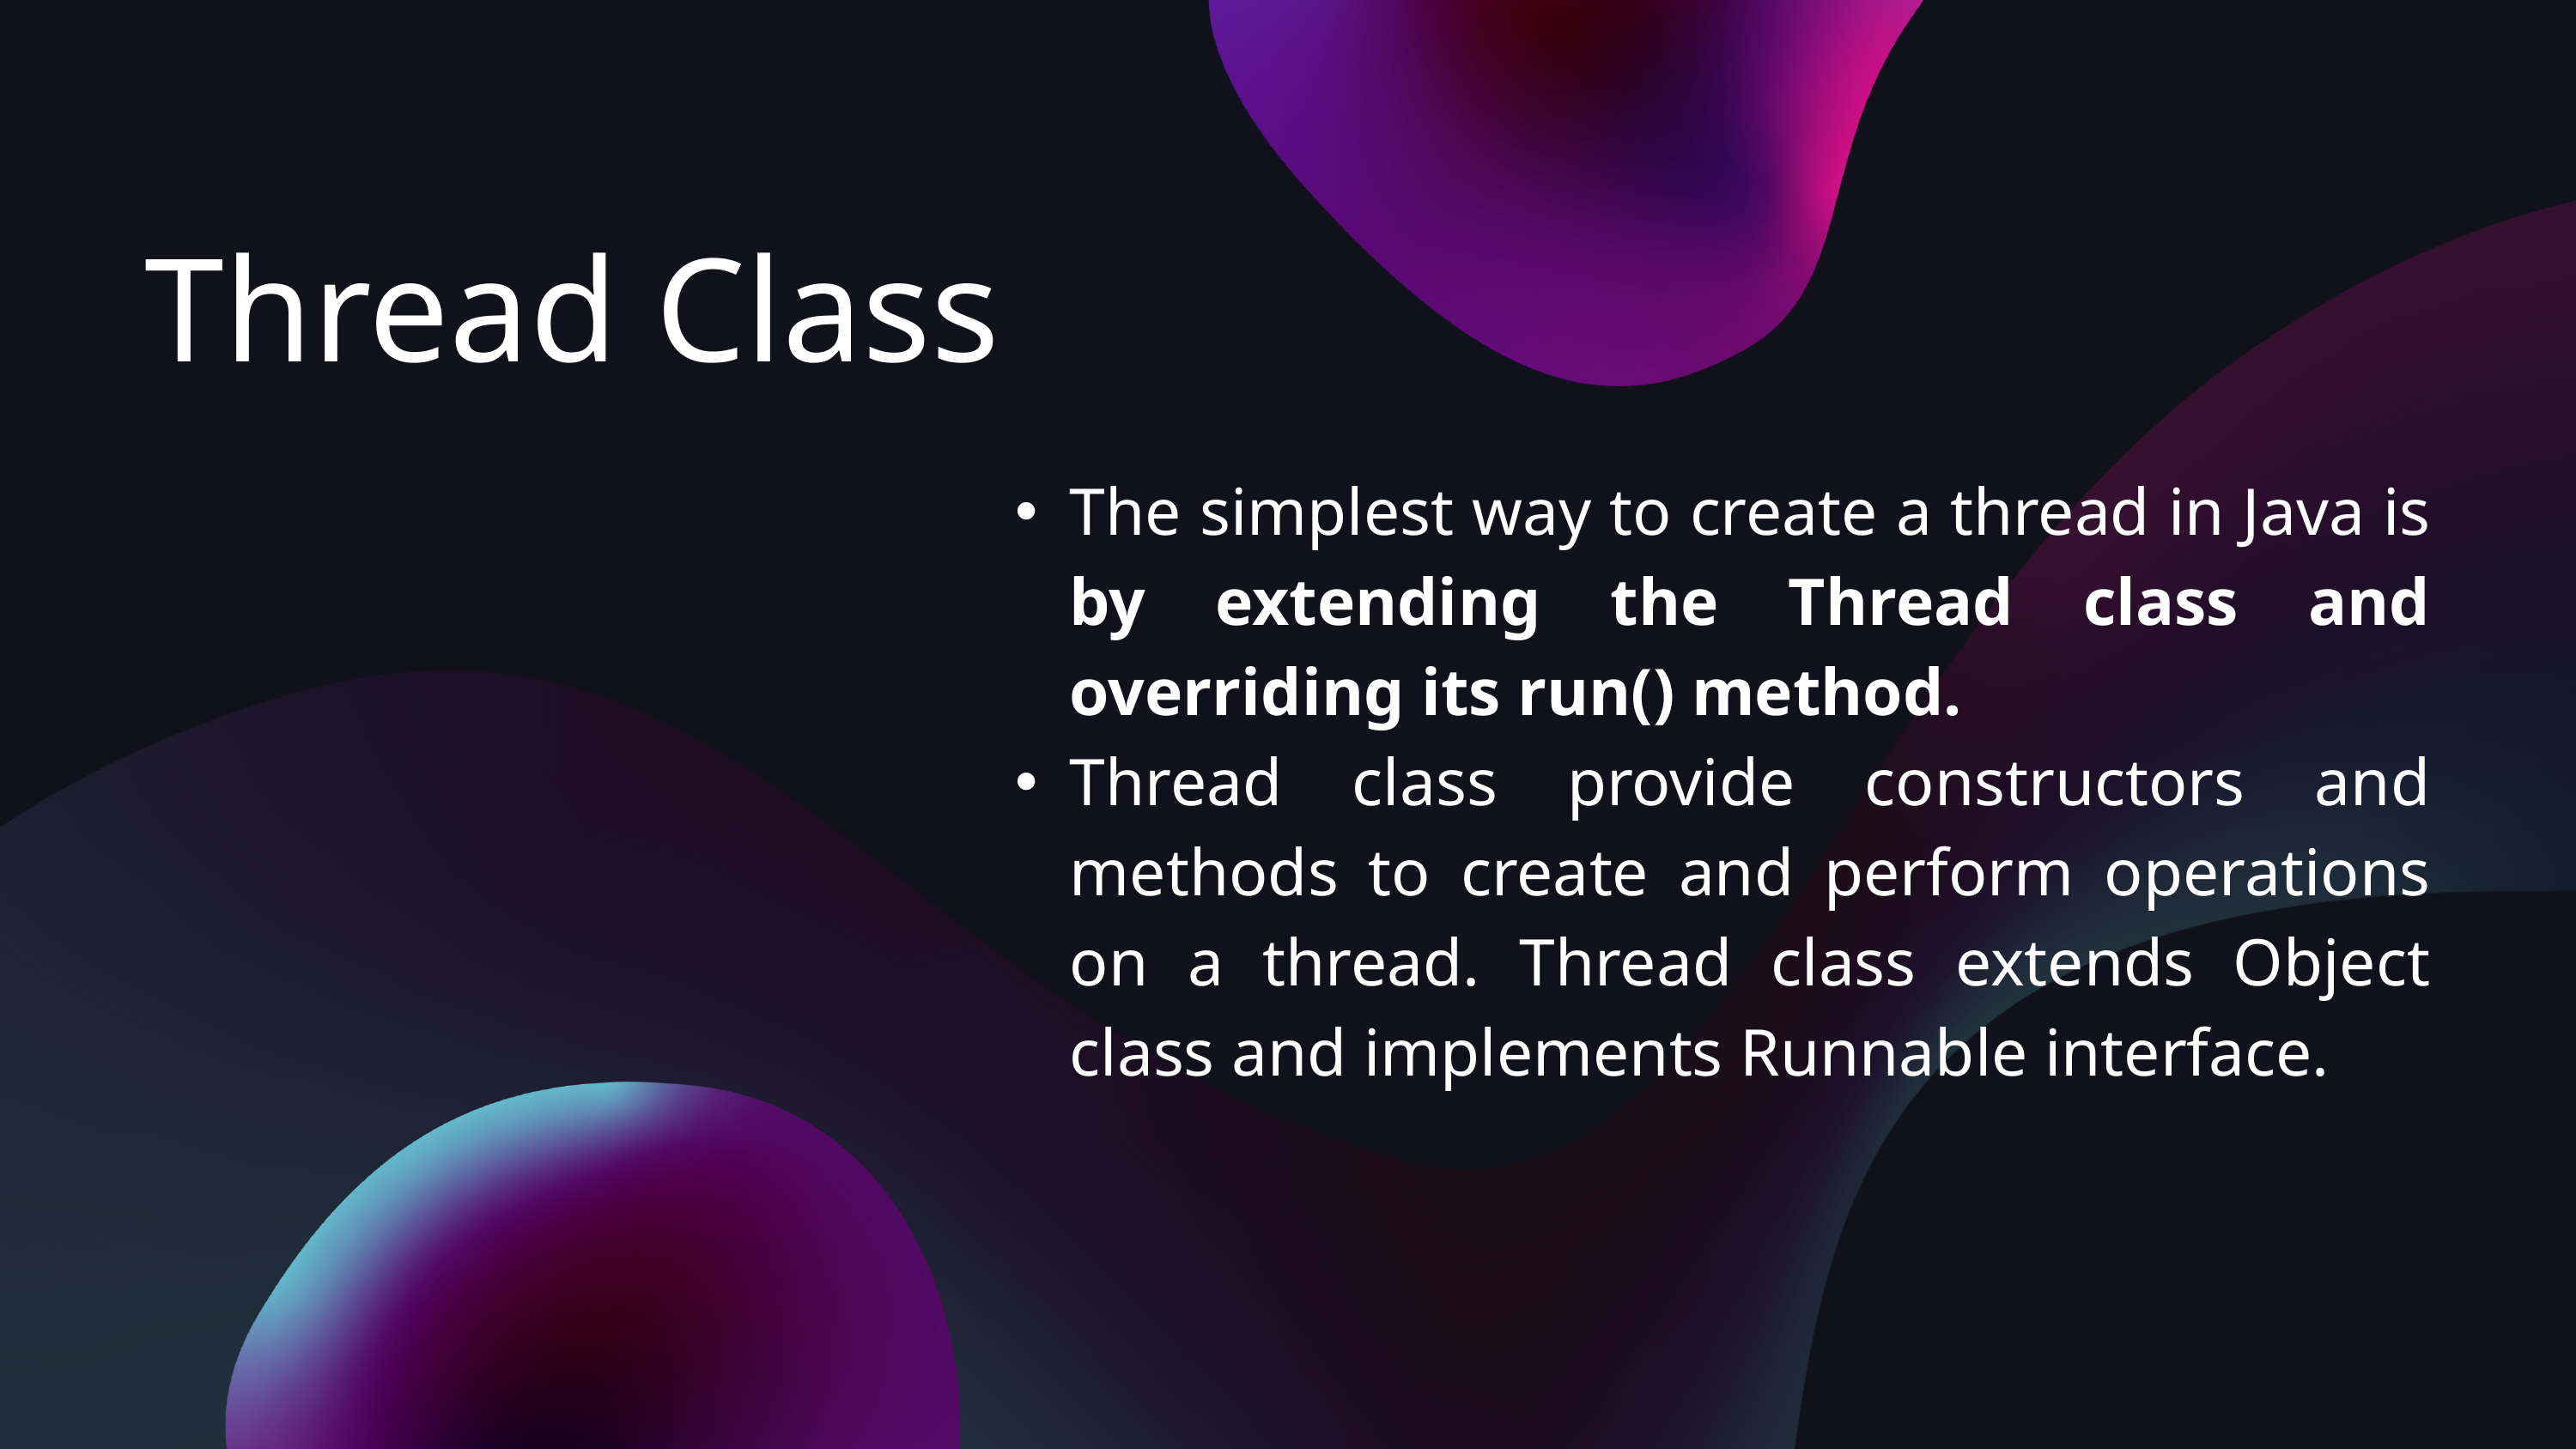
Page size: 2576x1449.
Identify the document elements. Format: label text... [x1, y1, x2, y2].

text_box [1208, 0, 2013, 386]
text_box [0, 183, 2576, 1449]
text_box The simplest way to create a thread in Java is by extending the Thread class and overriding its run() method. Thread class provide constructors and methods to create and perform operations on a thread. Thread class extends Object class and implements Runnable interface. [960, 458, 2432, 1089]
text_box [225, 1082, 961, 1449]
text_box Thread Class [144, 233, 1093, 391]
